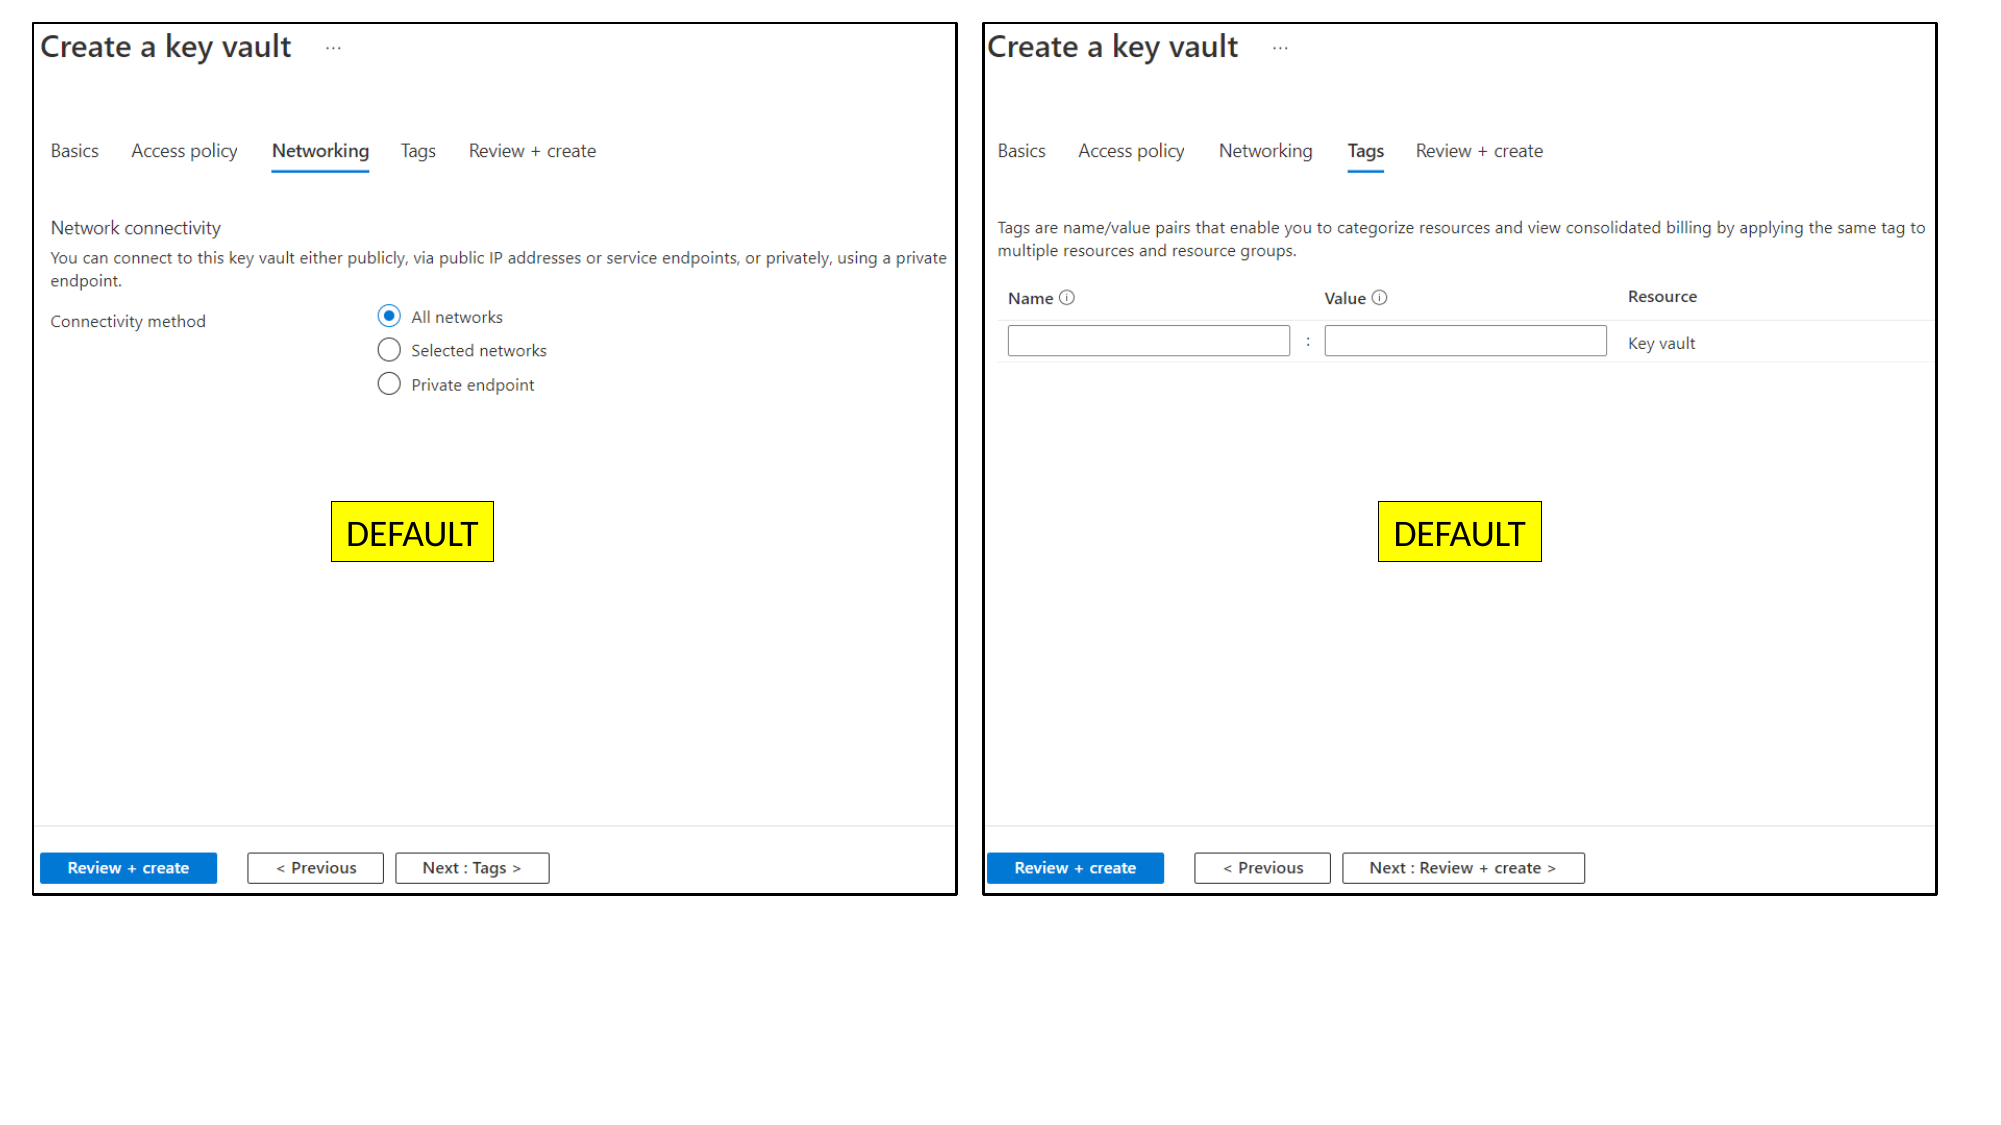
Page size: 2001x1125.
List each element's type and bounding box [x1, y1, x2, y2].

picture [34, 24, 956, 894]
picture [984, 24, 1936, 894]
